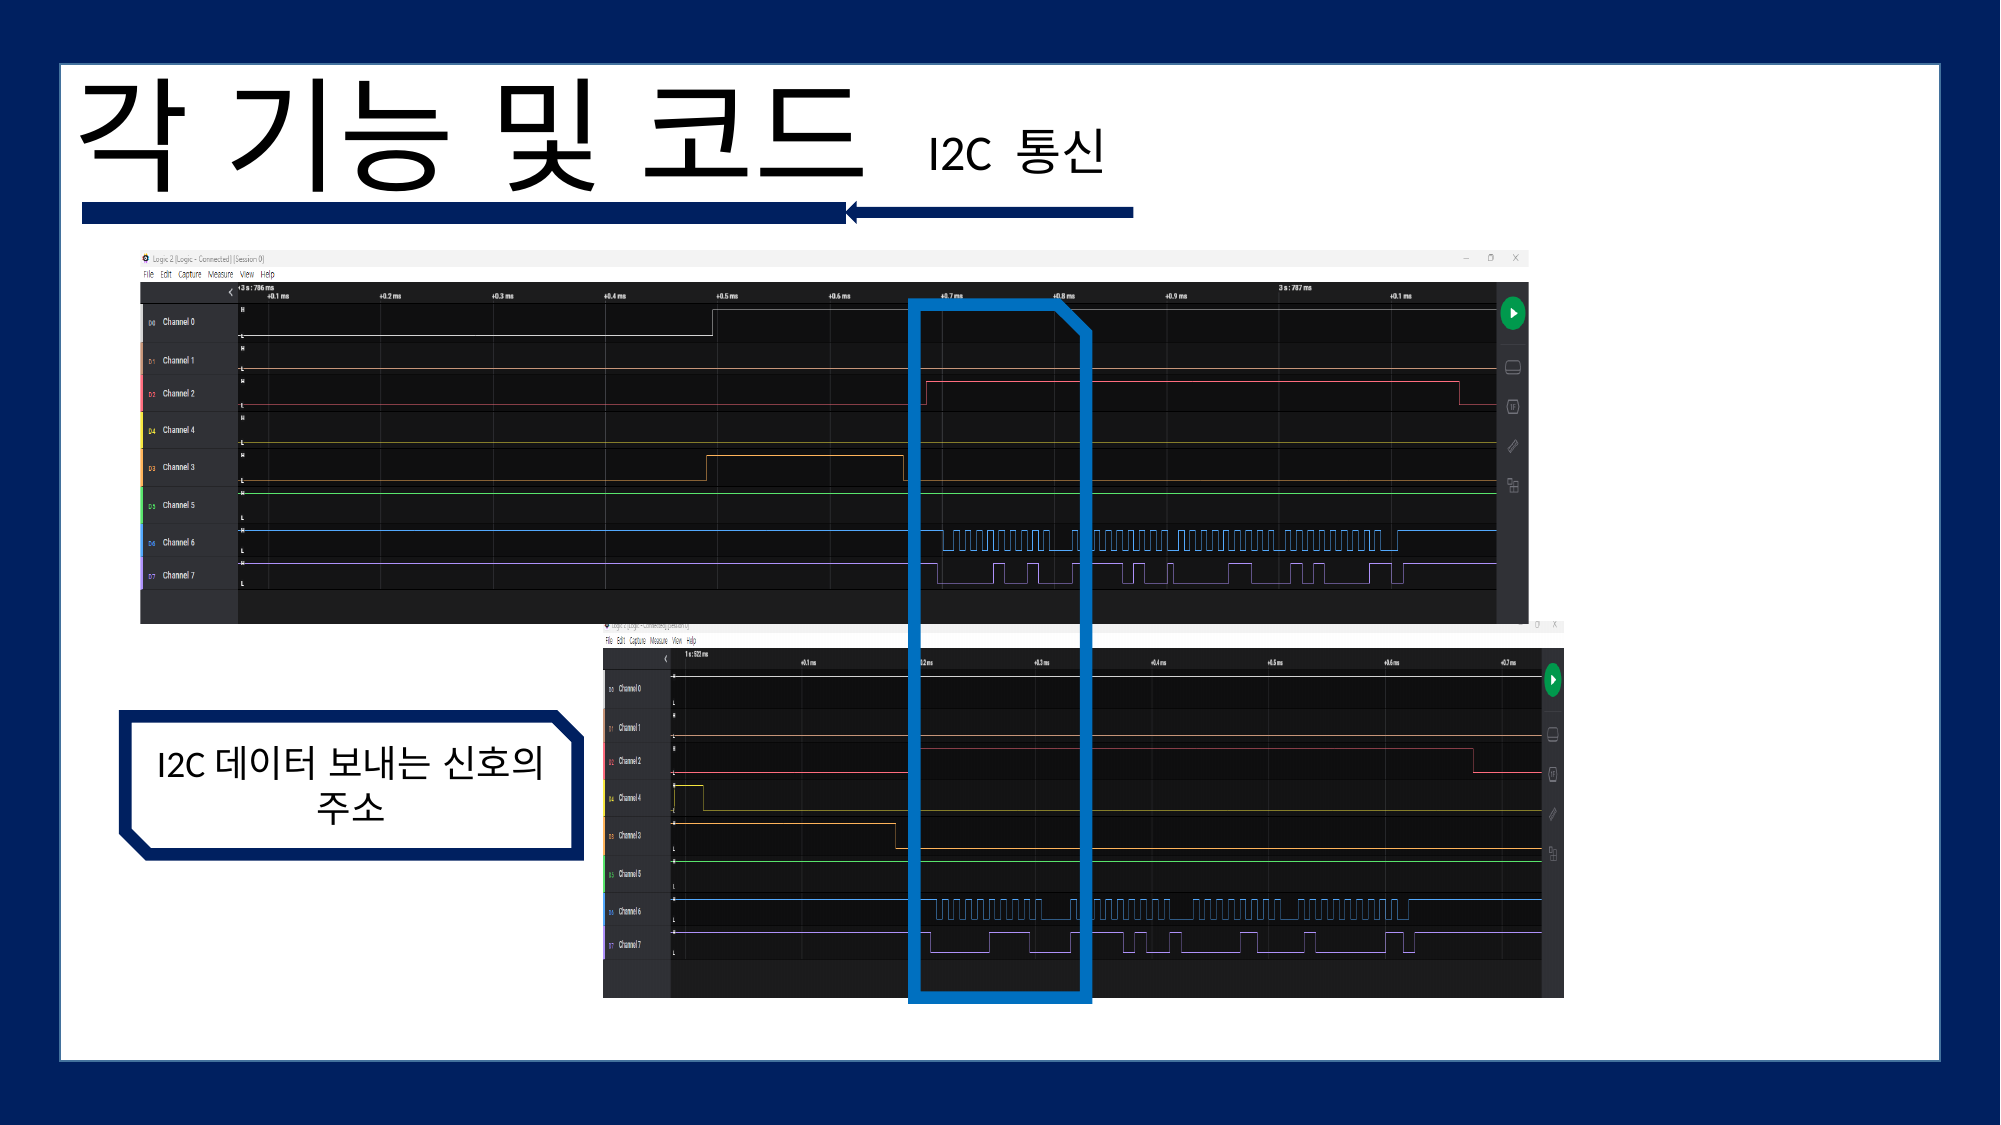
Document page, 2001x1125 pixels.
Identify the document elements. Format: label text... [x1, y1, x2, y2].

text_box [82, 202, 846, 224]
text_box [845, 213, 1134, 224]
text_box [125, 250, 1564, 998]
text_box I2C 통신 [687, 119, 1348, 213]
text_box [59, 63, 1941, 1062]
title 각 기능 및 코드 [59, 33, 1785, 251]
